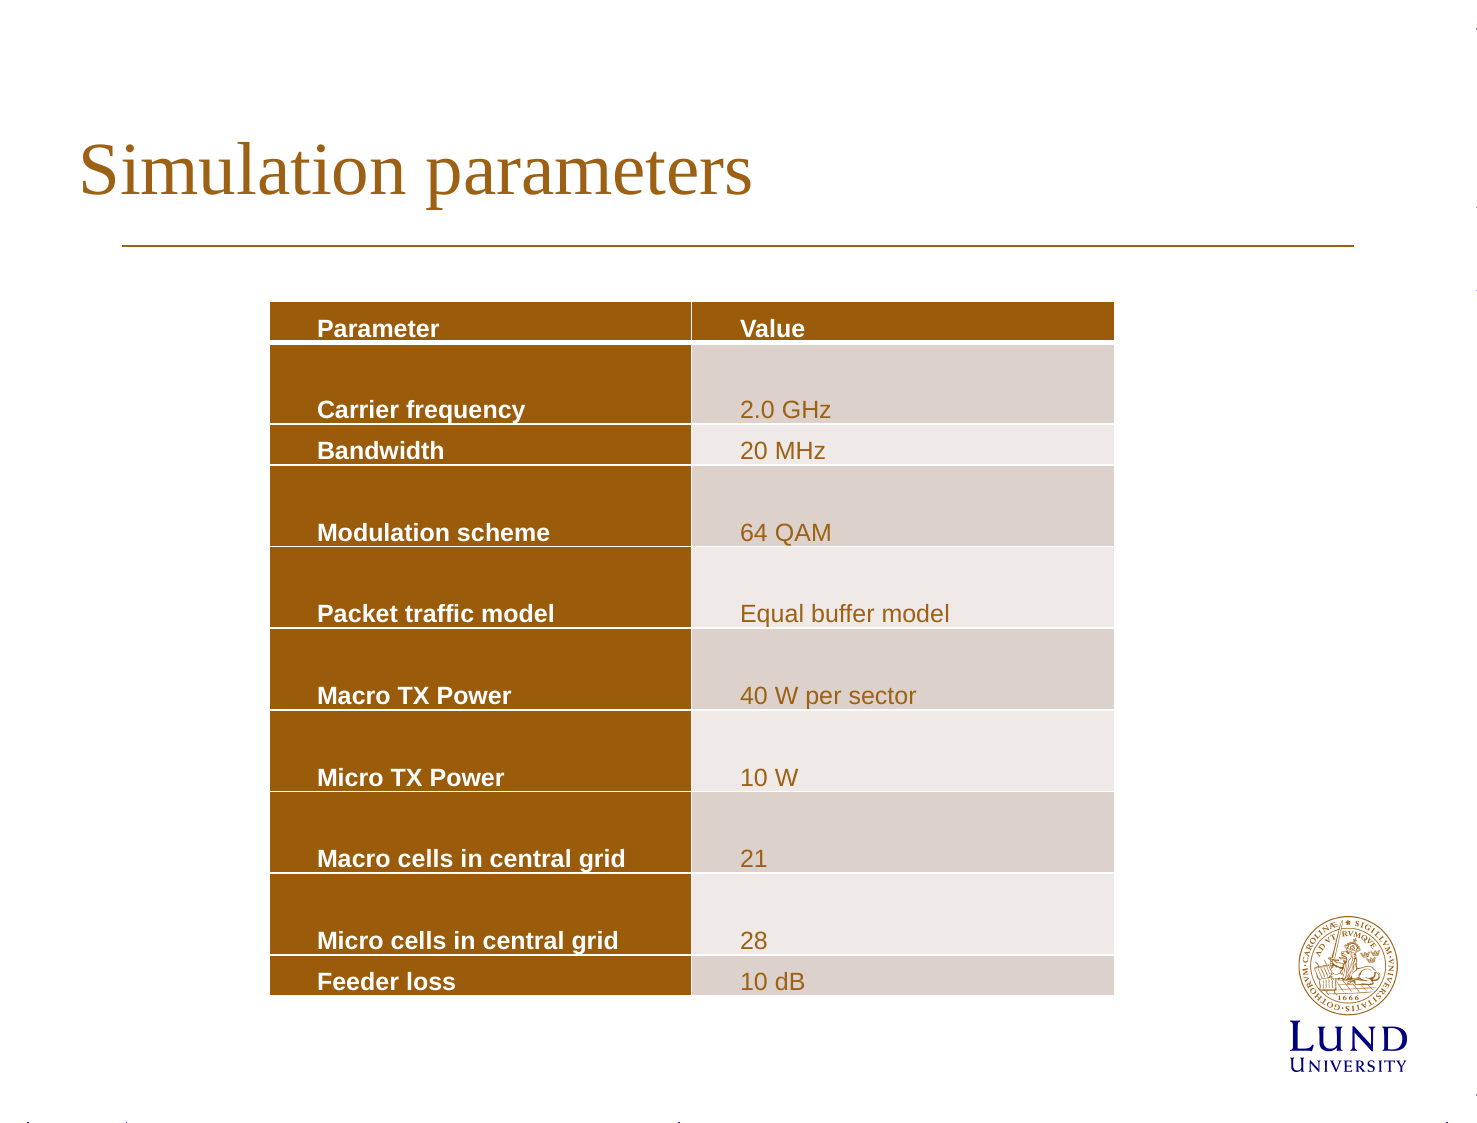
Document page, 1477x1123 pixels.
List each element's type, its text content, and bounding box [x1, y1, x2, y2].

table_header Parameter [270, 302, 691, 340]
table_cell Equal buffer model [692, 547, 1114, 627]
table_cell Packet traffic model [270, 547, 691, 627]
picture [1290, 916, 1407, 1072]
table_cell 10 dB [692, 956, 1114, 995]
table_cell 20 MHz [692, 425, 1114, 464]
table_header Value [692, 302, 1114, 340]
table_cell 28 [692, 874, 1114, 954]
table_cell Micro TX Power [270, 711, 691, 791]
table_cell Macro TX Power [270, 629, 691, 709]
table_cell 2.0 GHz [692, 345, 1114, 423]
table_cell Modulation scheme [270, 466, 691, 546]
table_cell 21 [692, 792, 1114, 872]
table_cell 64 QAM [692, 466, 1114, 546]
title Simulation parameters [63, 38, 1275, 217]
table_cell Bandwidth [270, 425, 691, 464]
table_cell 10 W [692, 711, 1114, 791]
table_cell Micro cells in central grid [270, 874, 691, 954]
table_cell Feeder loss [270, 956, 691, 995]
table_cell Carrier frequency [270, 345, 691, 423]
table_cell 40 W per sector [692, 629, 1114, 709]
table_cell Macro cells in central grid [270, 792, 691, 872]
